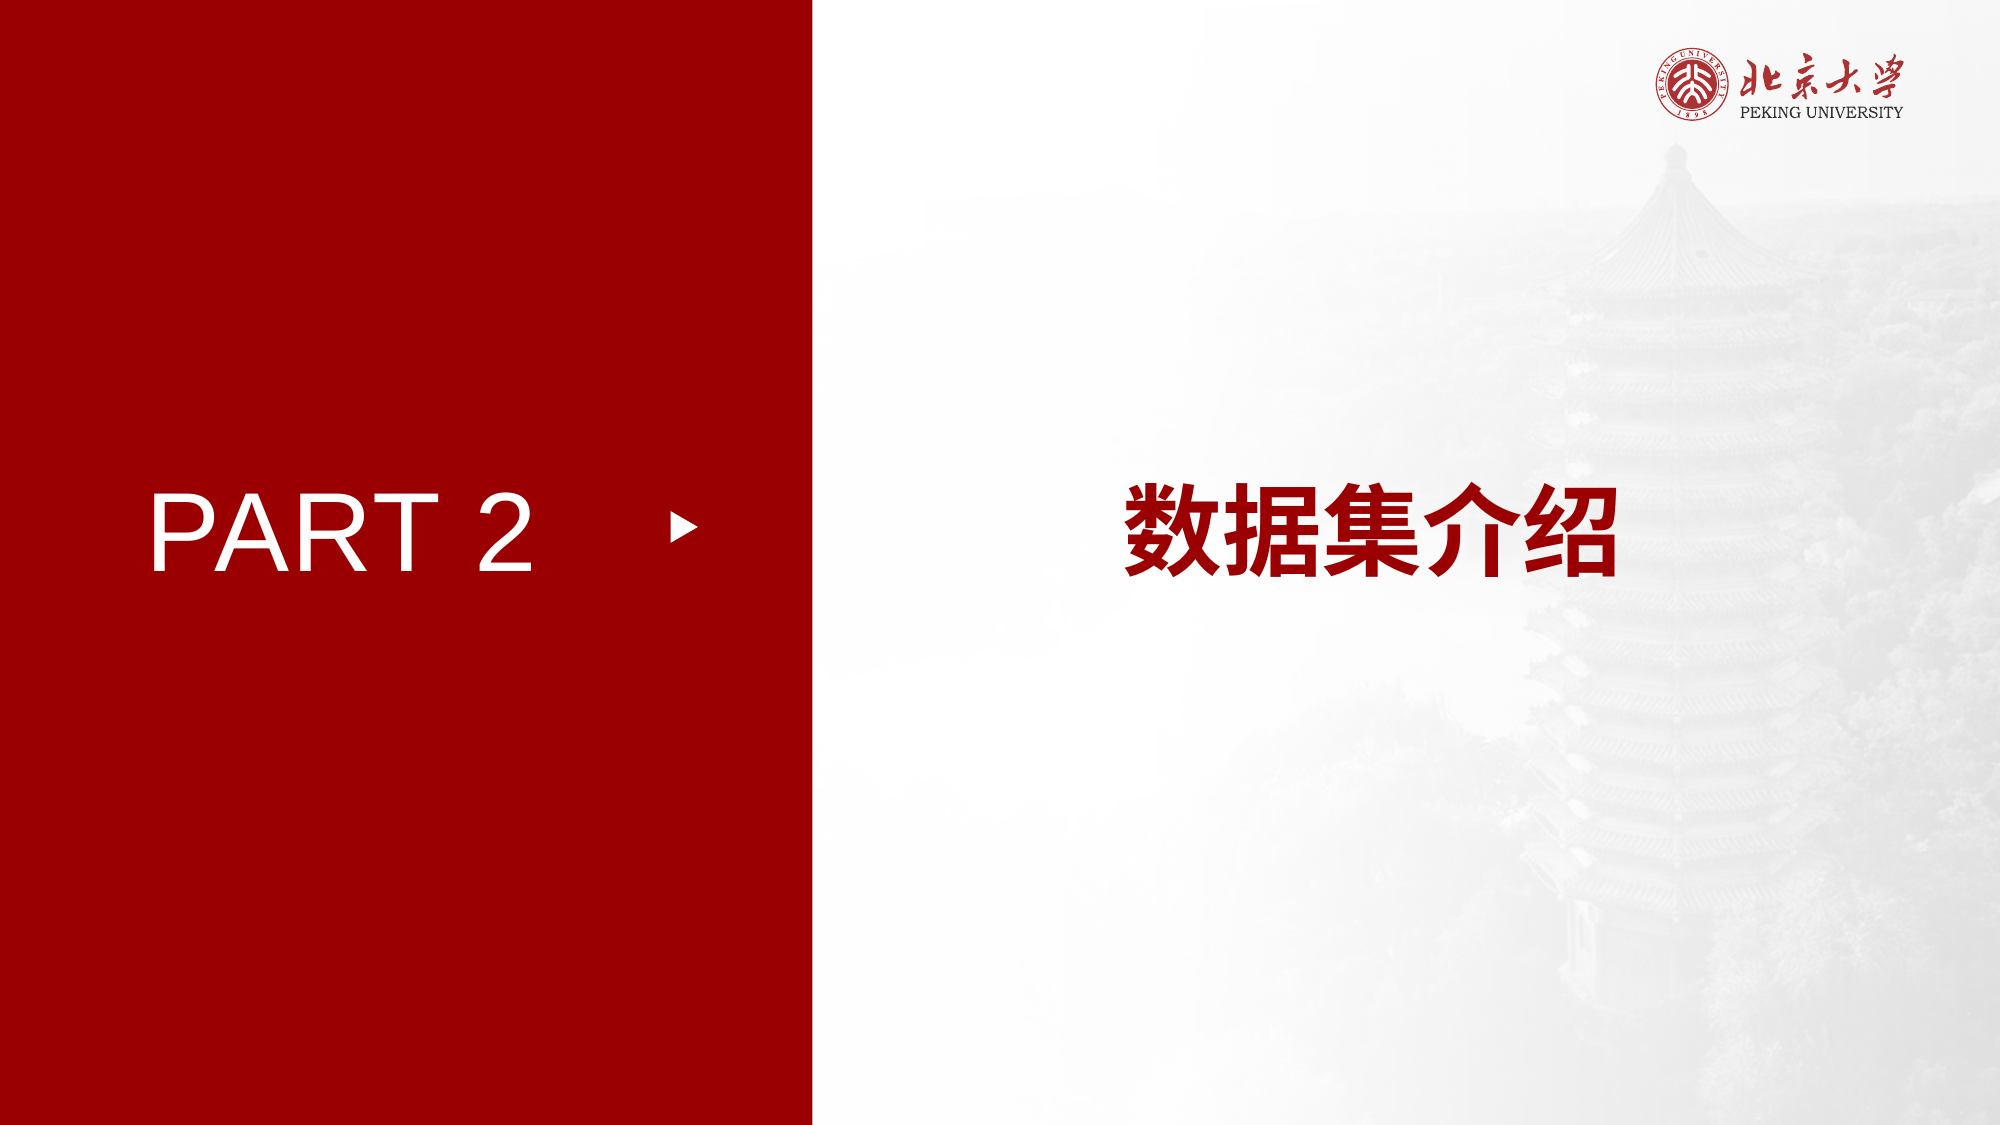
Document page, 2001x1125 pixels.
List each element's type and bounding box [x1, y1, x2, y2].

text_box [130, 451, 698, 603]
picture [0, 0, 2000, 1125]
text_box [1655, 47, 1904, 121]
